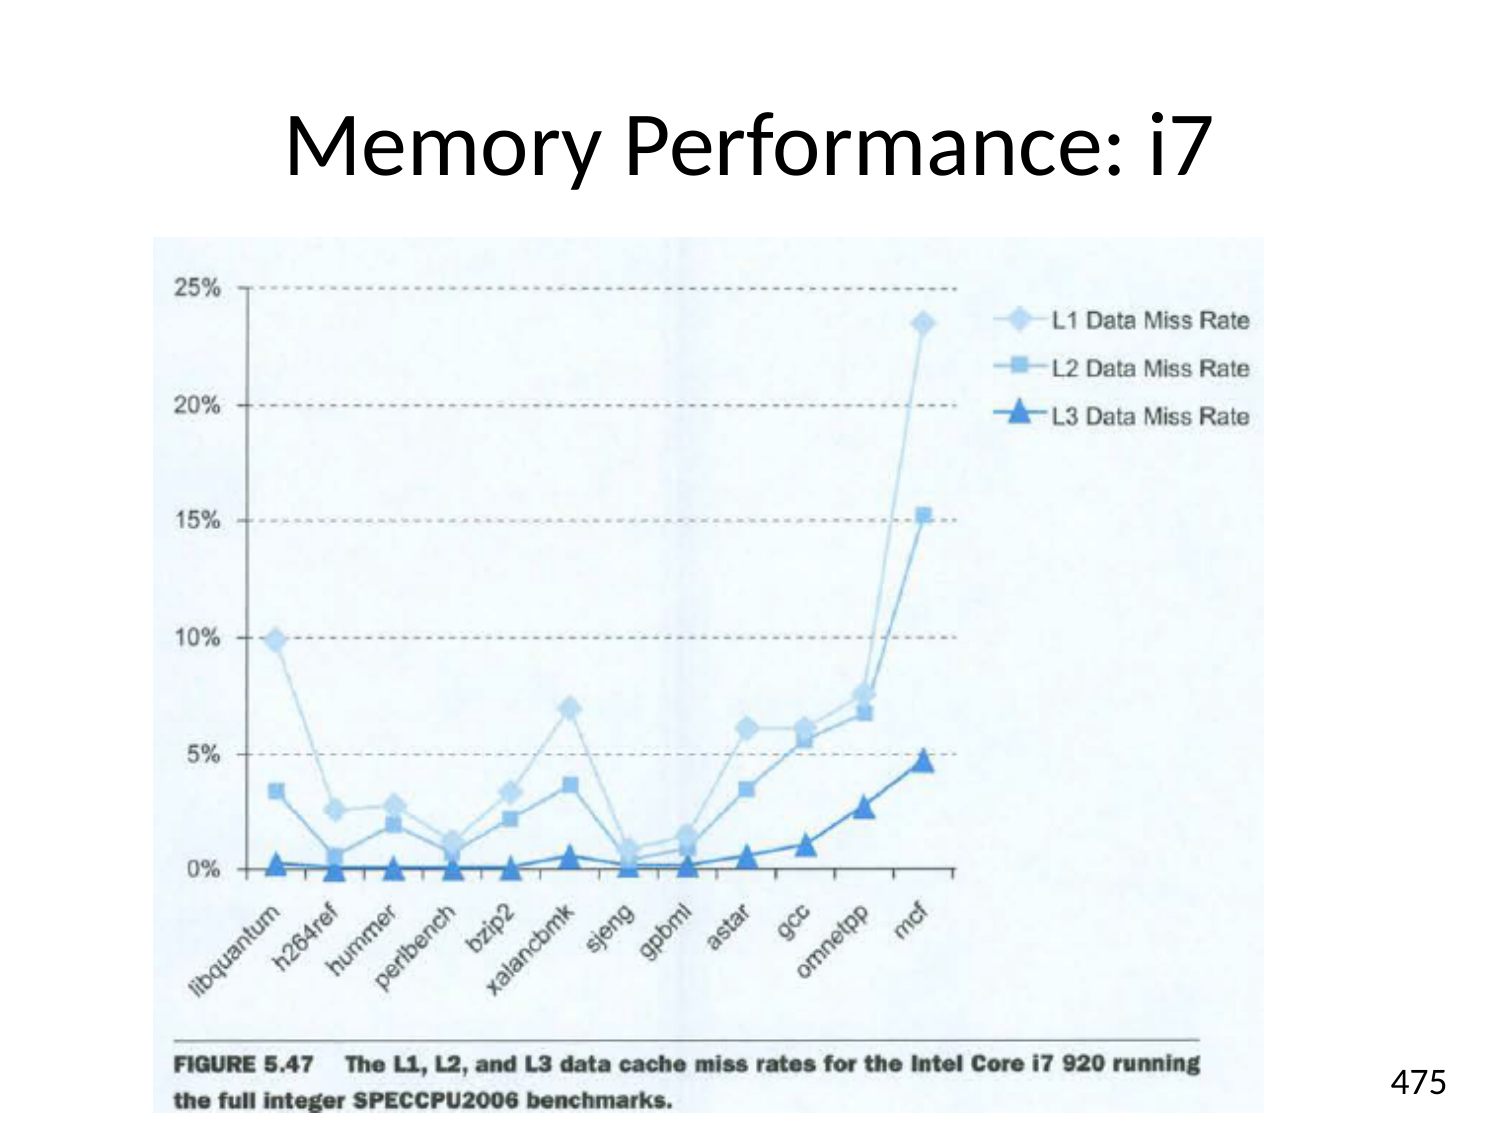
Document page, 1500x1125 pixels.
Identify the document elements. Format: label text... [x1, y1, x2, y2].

text_box 475 [1375, 1049, 1463, 1109]
title Memory Performance: i7 [75, 45, 1425, 233]
picture [153, 237, 1264, 1114]
